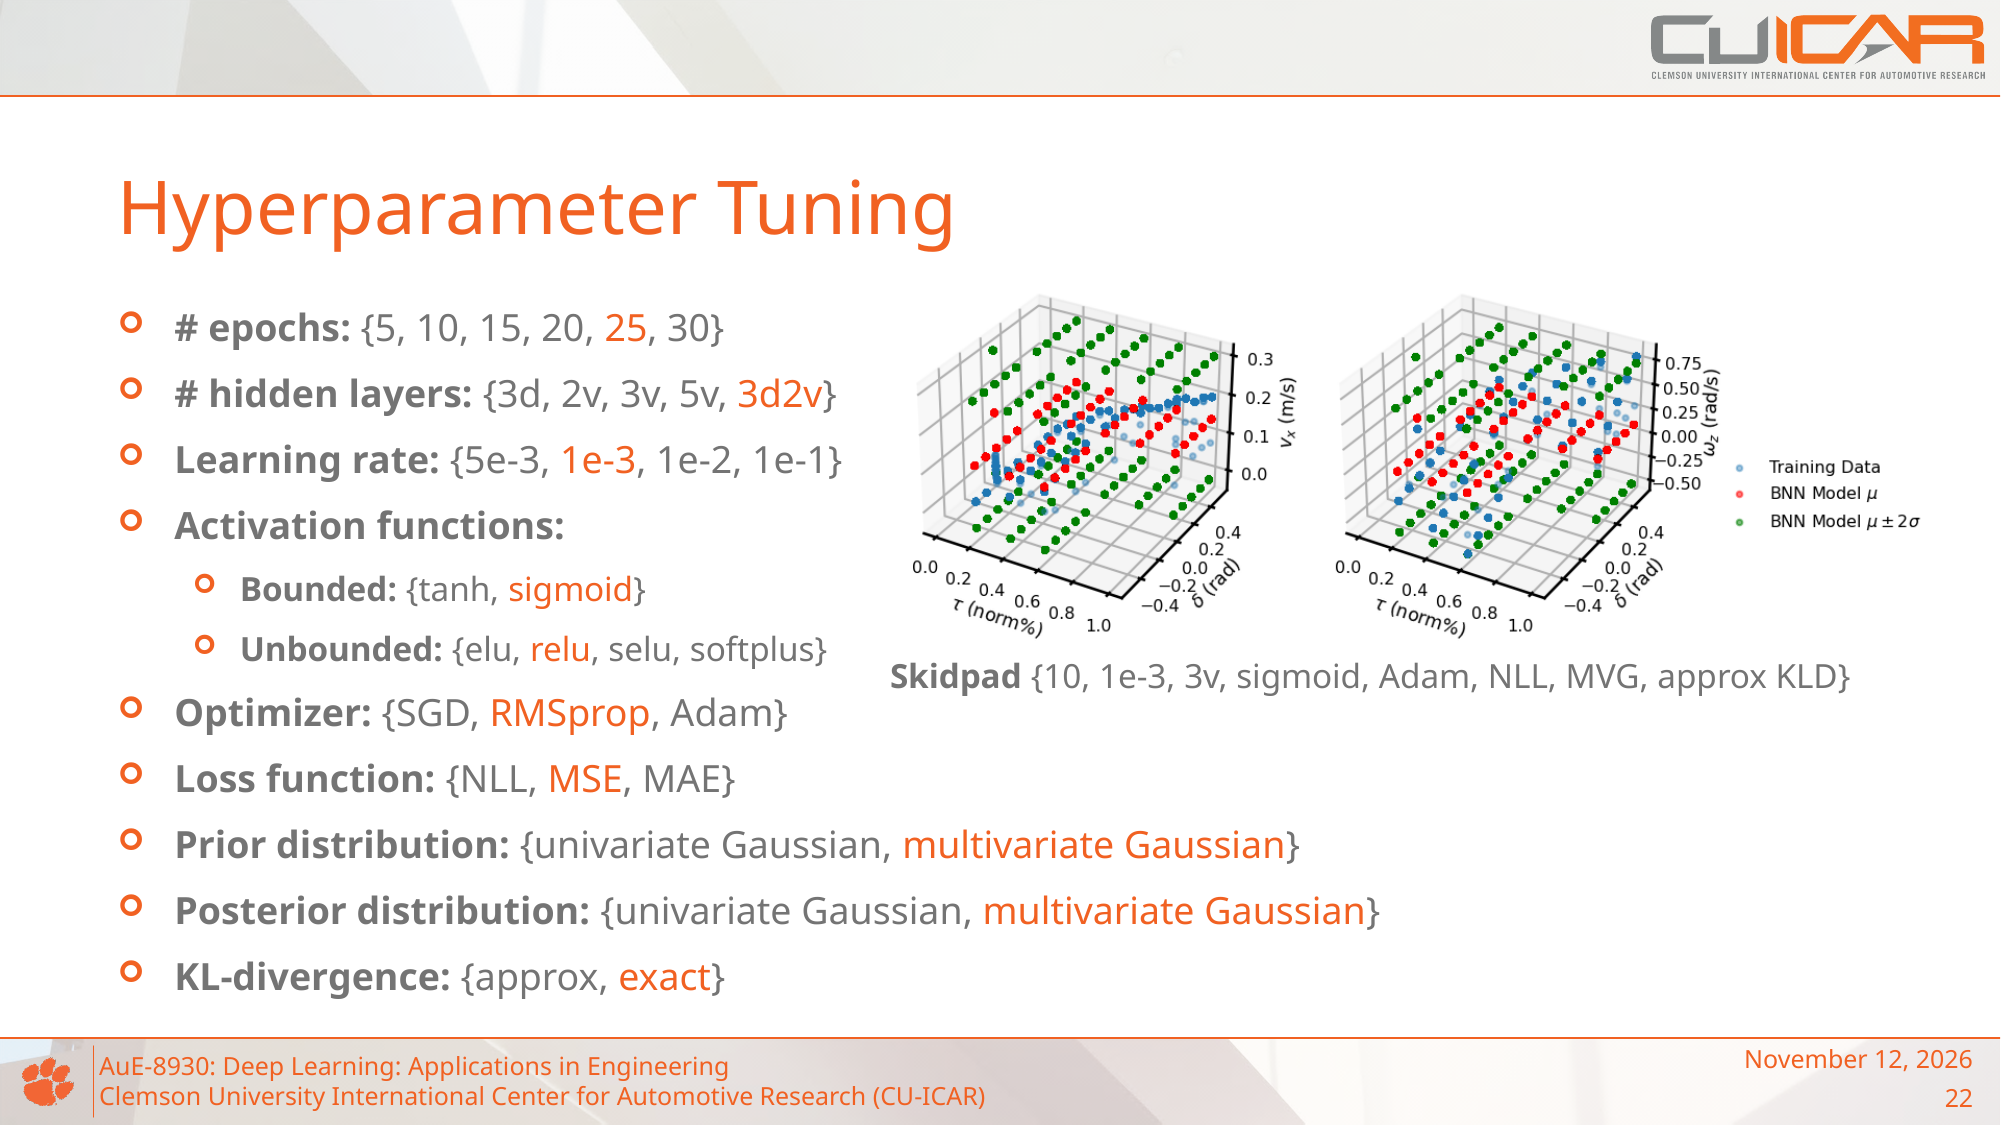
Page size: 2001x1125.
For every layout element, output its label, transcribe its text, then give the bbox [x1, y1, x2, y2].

picture [0, 0, 2000, 95]
list # epochs: {5, 10, 15, 20, 25, 30} # hidden layers: {3d, 2v, 3v, 5v, 3d2v} Learning rate: {5e-3, 1e-3, 1e-2, 1e-1} Activation functions: Bounded: {tanh, sigmoid} Unbounded: {elu, relu, selu, softplus} Optimizer: {SGD, RMSprop, Adam} Loss function: {NLL, MSE, MAE} Prior distribution: {univariate Gaussian, multivariate Gaussian} Posterior distribution: {univariate Gaussian, multivariate Gaussian} KL-divergence: {approx, exact} [103, 296, 1897, 1000]
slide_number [1682, 1046, 1989, 1075]
title Hyperparameter Tuning [103, 153, 1897, 258]
slide_number 22 [1682, 1085, 1989, 1115]
picture [887, 258, 1939, 645]
text_box Skidpad {10, 1e-3, 3v, sigmoid, Adam, NLL, MVG, approx KLD} [875, 648, 1867, 703]
picture [0, 1039, 2000, 1125]
